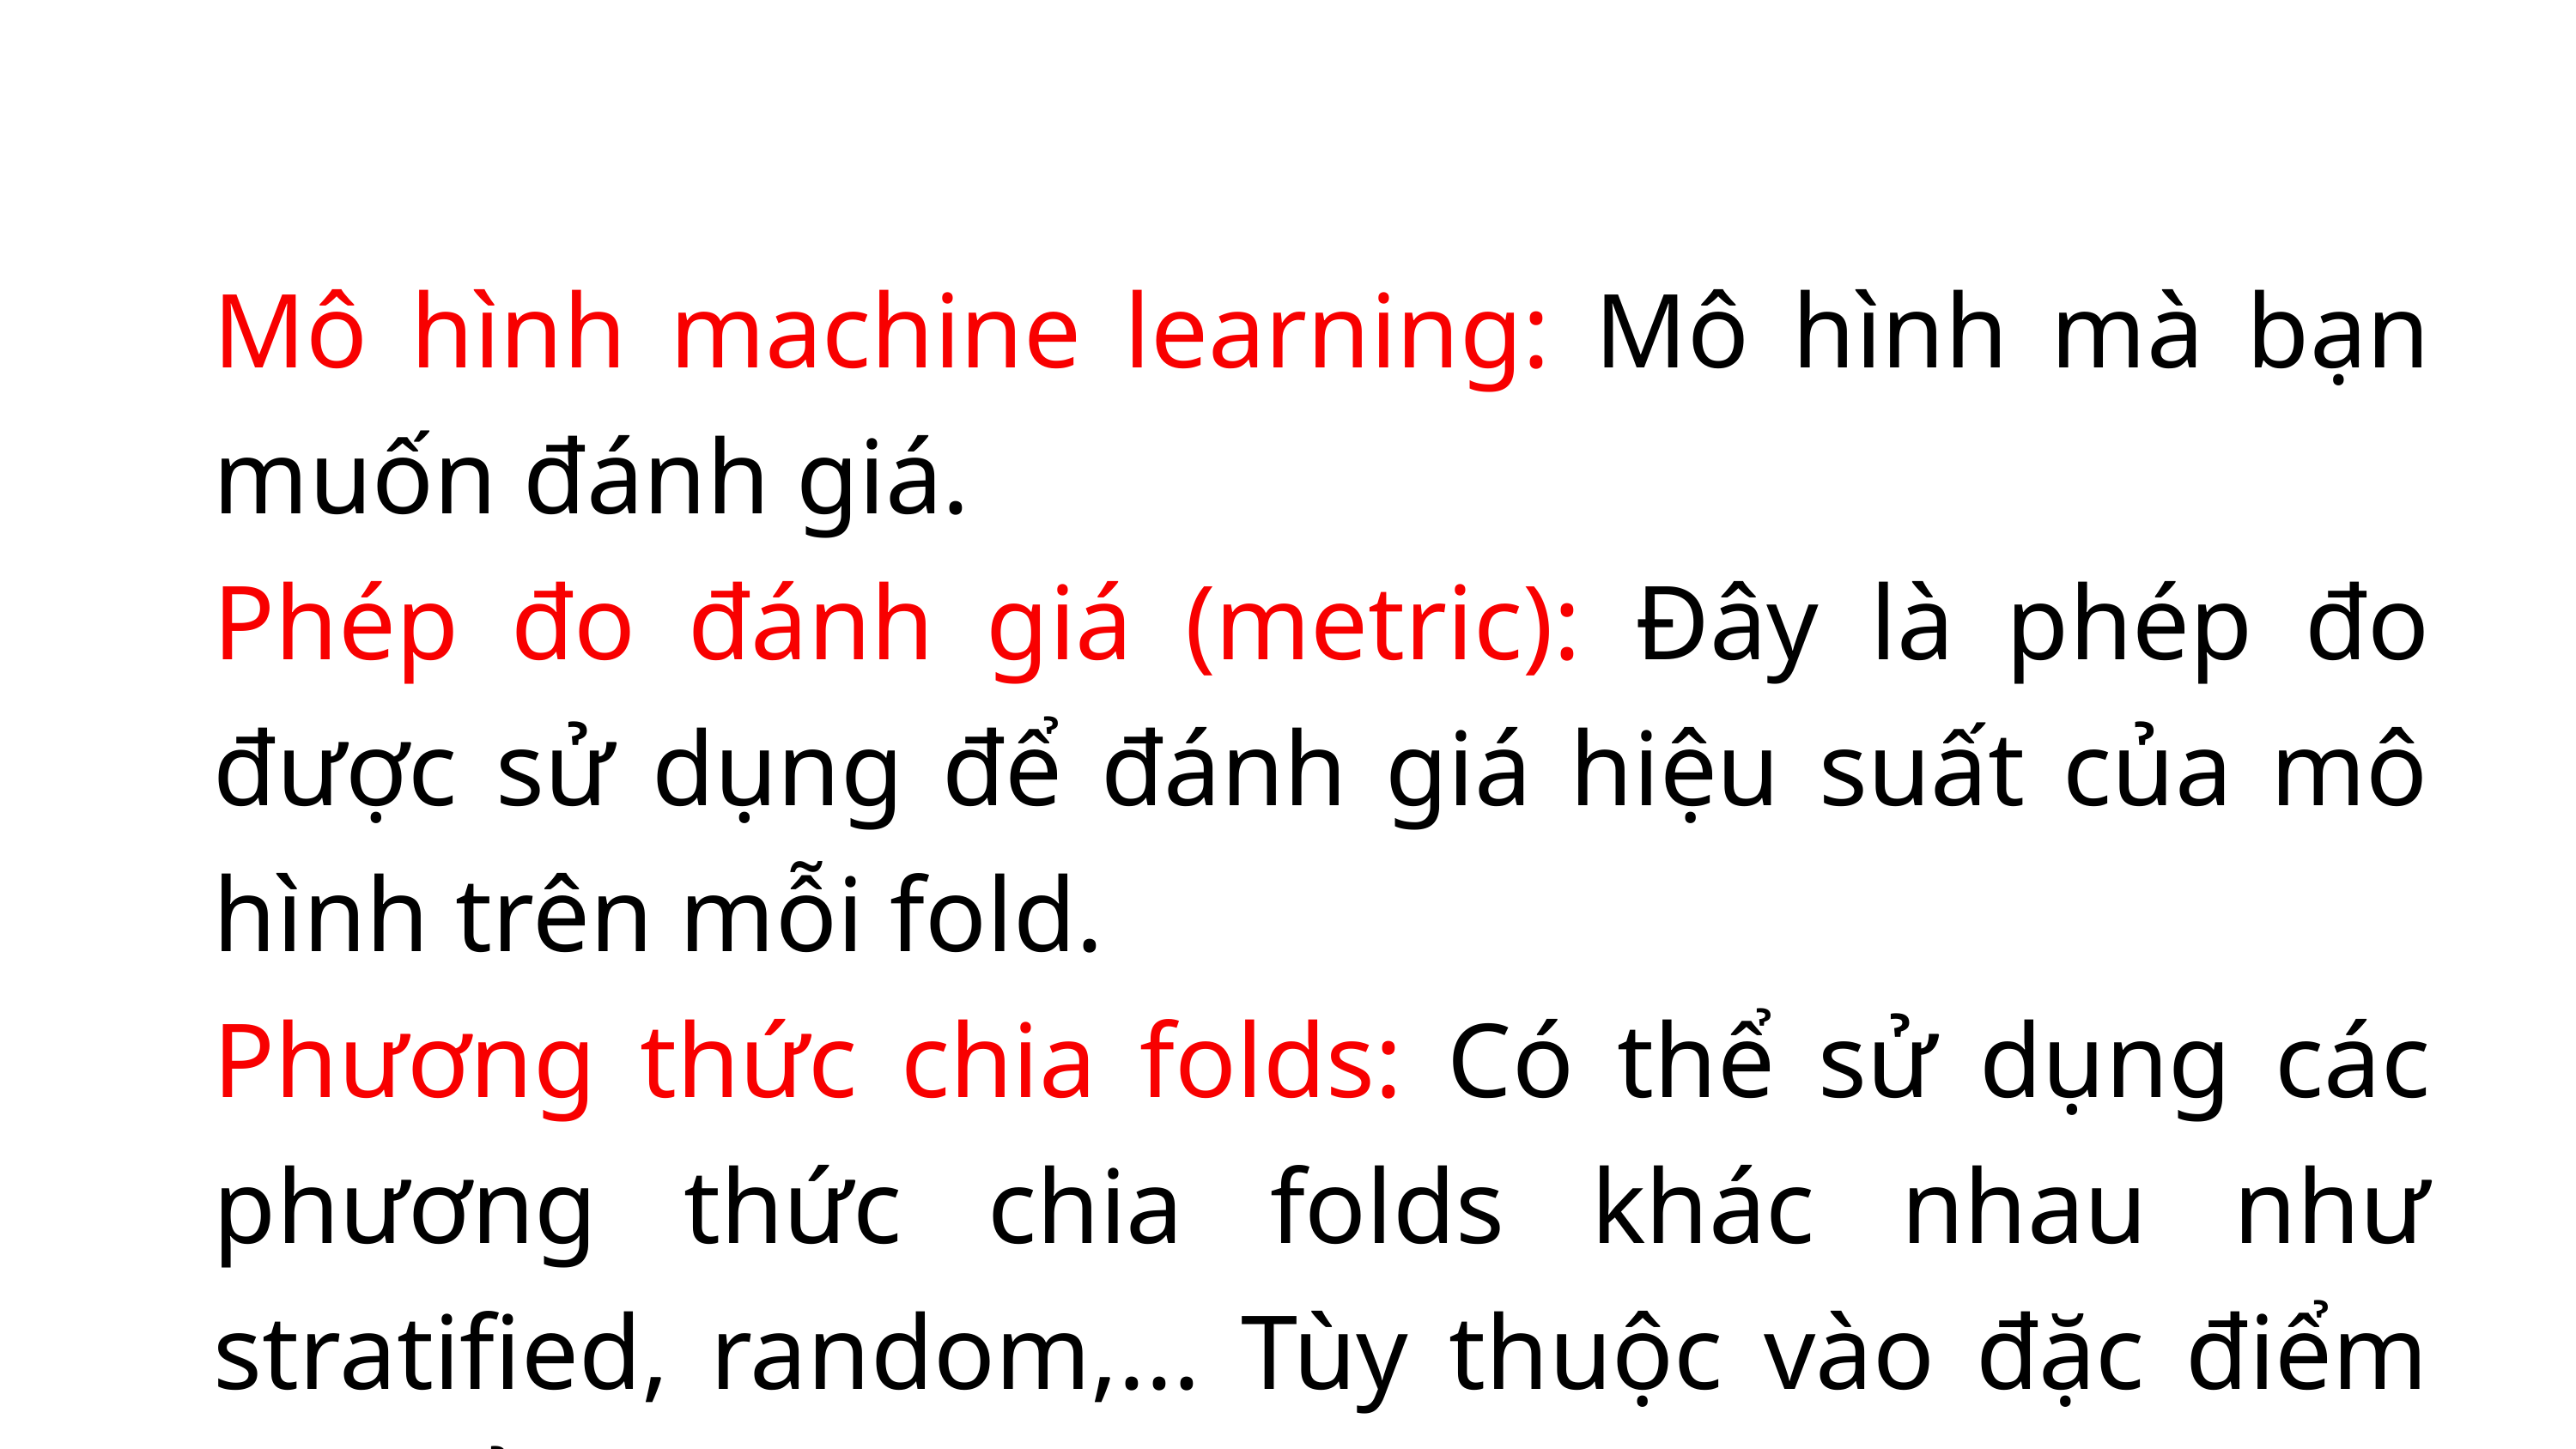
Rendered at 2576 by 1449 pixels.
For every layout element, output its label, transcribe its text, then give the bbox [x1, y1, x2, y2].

text_box Mô hình machine learning: Mô hình mà bạn muốn đánh giá. Phép đo đánh giá (metric): Đây là phép đo được sử dụng để đánh giá hiệu suất của mô hình trên mỗi fold. Phương thức chia folds: Có thể sử dụng các phương thức chia folds khác nhau như stratified, random,... Tùy thuộc vào đặc điểm cụ thể của tập dữ liệu. [214, 95, 2432, 1449]
